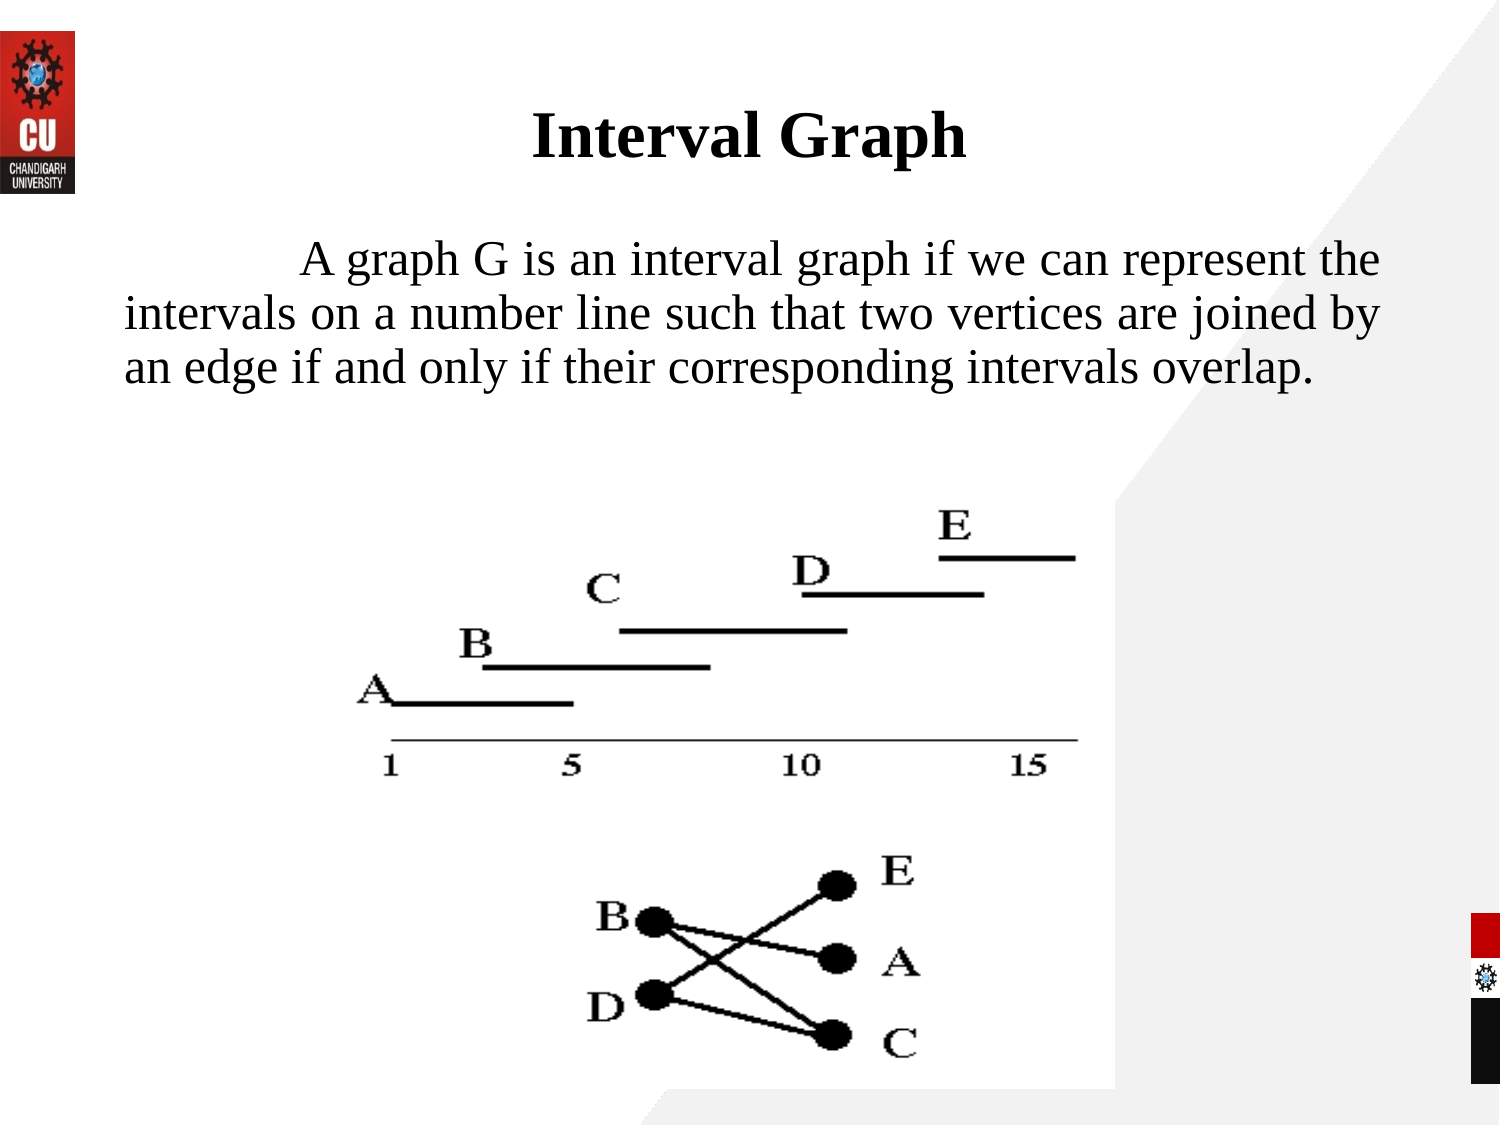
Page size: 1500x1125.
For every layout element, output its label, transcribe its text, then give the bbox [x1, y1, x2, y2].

picture [0, 0, 1500, 1125]
list A graph G is an interval graph if we can represent the intervals on a number line such that two vertices are joined by an edge if and only if their corresponding intervals overlap. [103, 224, 1397, 1014]
title Interval Graph [103, 59, 1397, 213]
